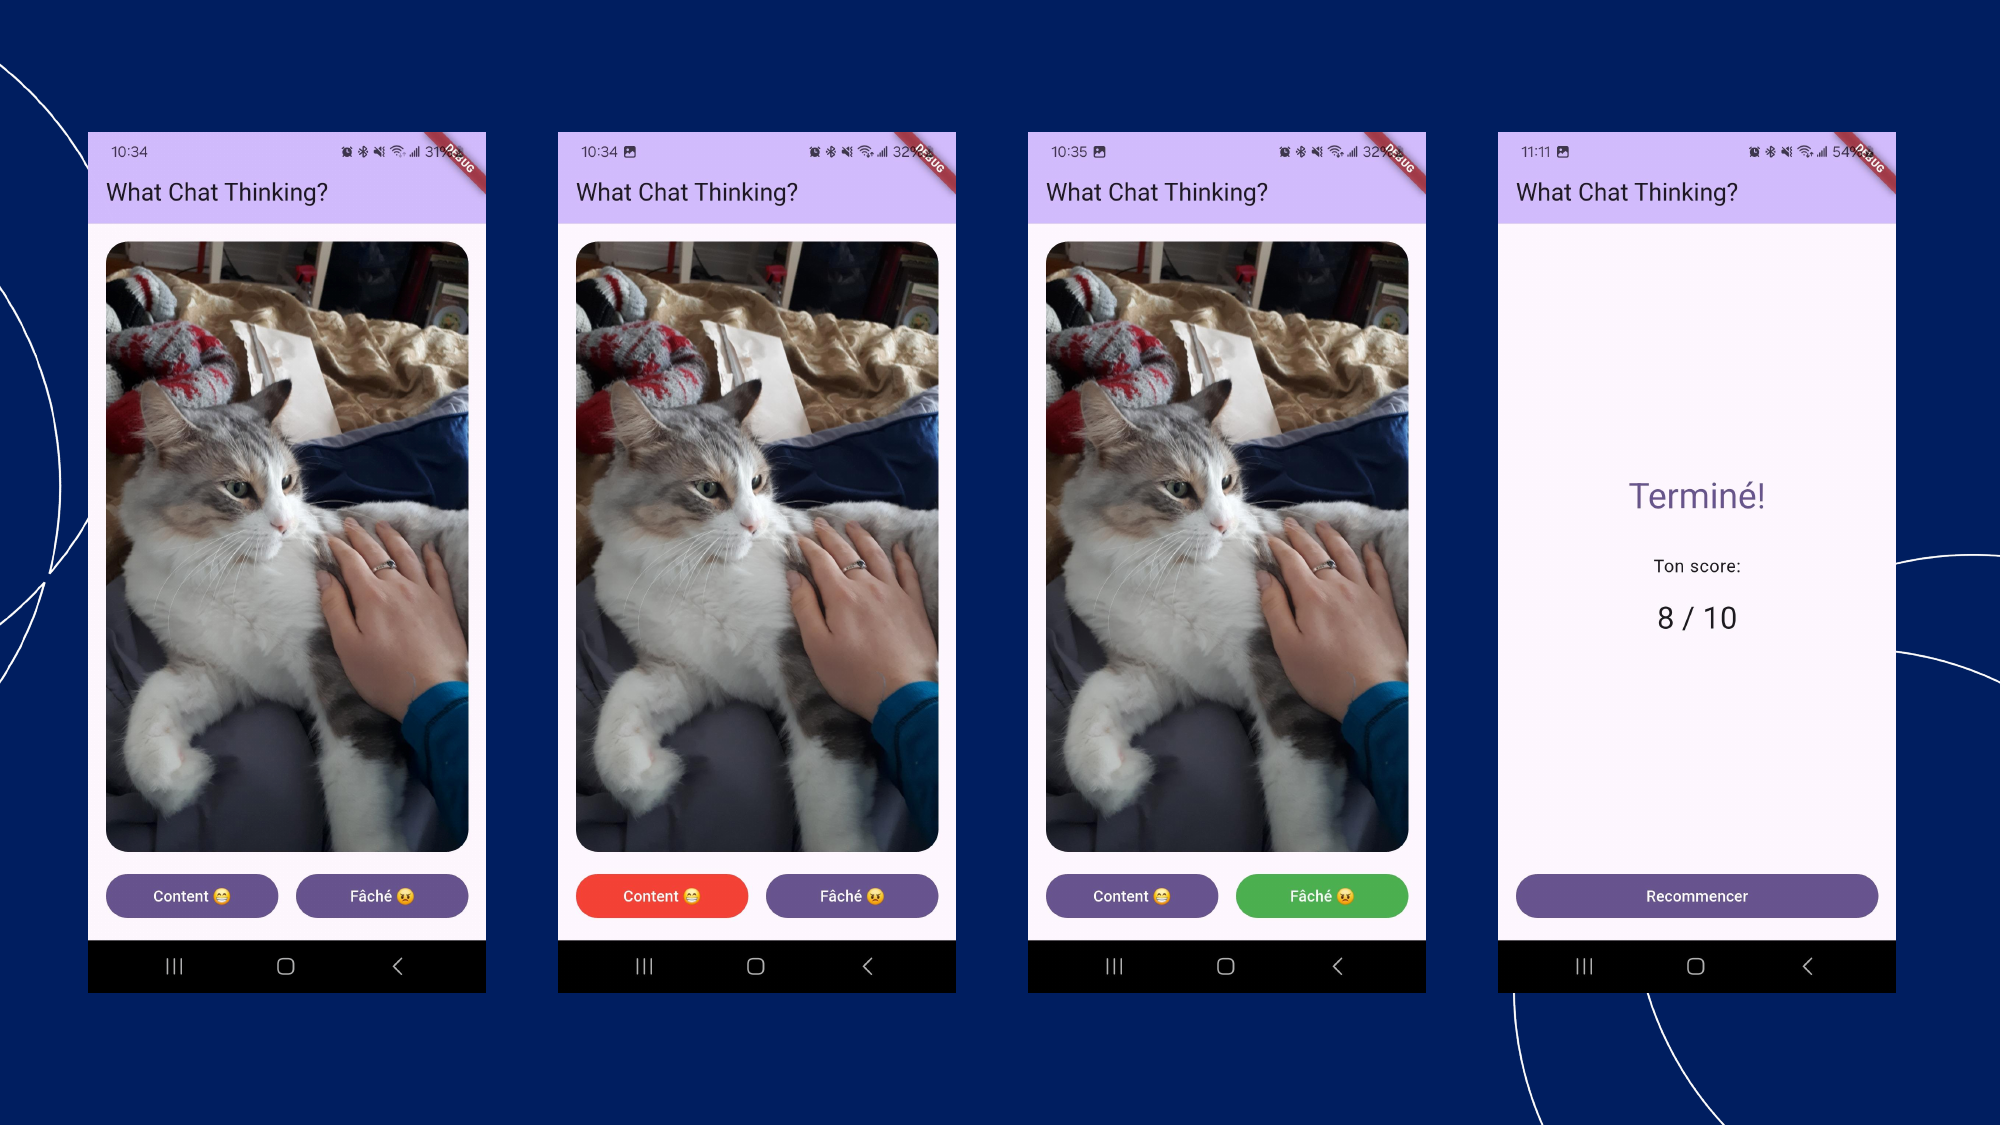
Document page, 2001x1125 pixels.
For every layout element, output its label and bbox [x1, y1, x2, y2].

picture [1028, 132, 2001, 1125]
picture [0, 0, 486, 993]
picture [558, 132, 956, 993]
